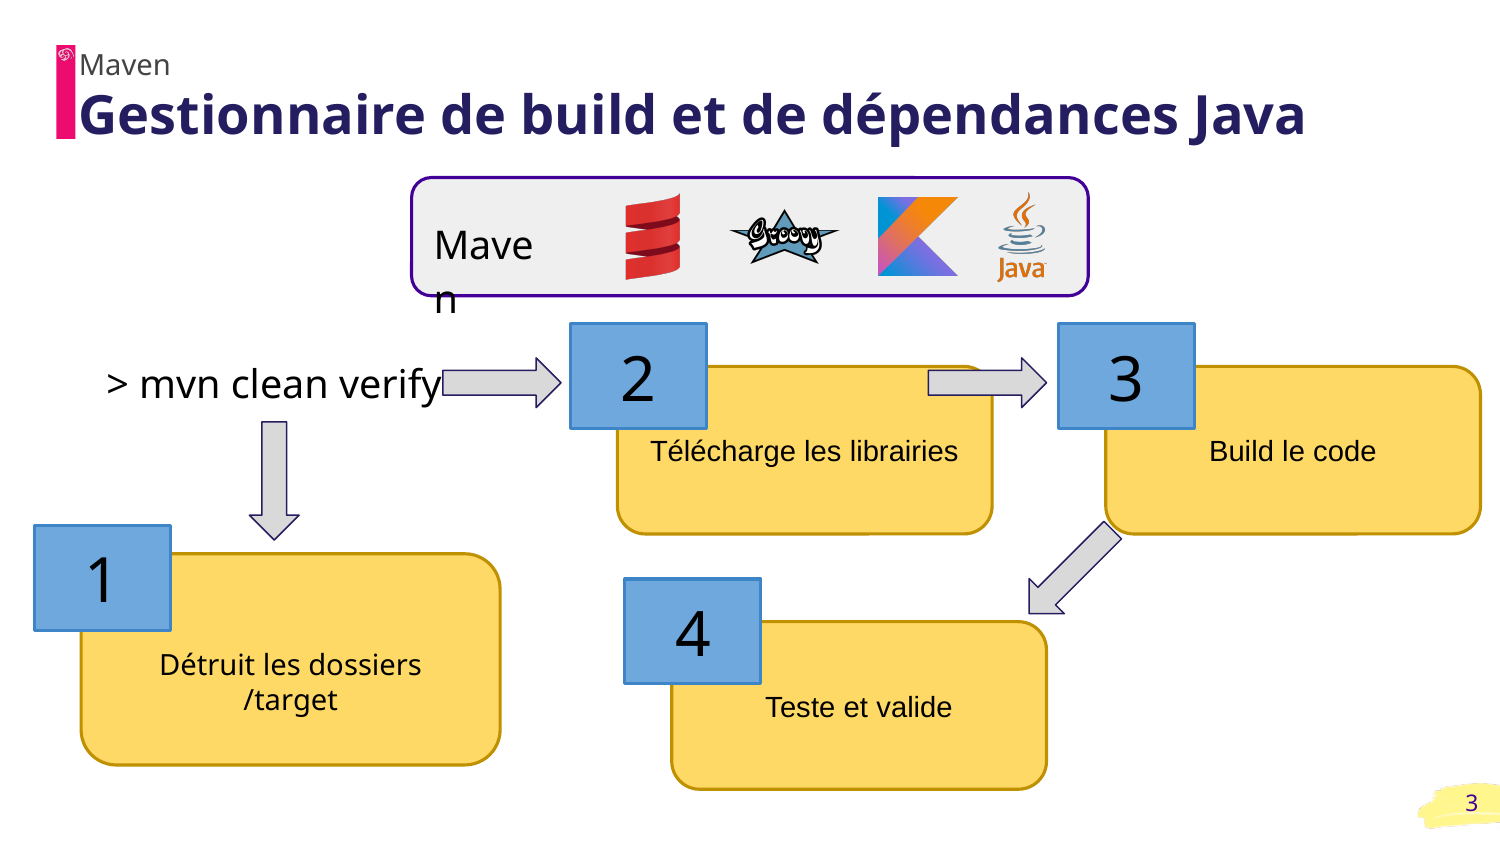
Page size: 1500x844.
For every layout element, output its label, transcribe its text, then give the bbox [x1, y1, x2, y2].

picture [878, 197, 958, 277]
text_box 4 [624, 578, 761, 684]
text_box Build le code [1105, 366, 1481, 534]
text_box Détruit les dossiers /target [103, 631, 478, 732]
text_box 1 [34, 525, 171, 631]
list Maven [418, 197, 573, 276]
slide_number ‹#› [1403, 773, 1494, 839]
text_box [249, 421, 300, 541]
text_box Teste et valide [671, 621, 1047, 790]
text_box [928, 357, 1047, 408]
title Maven [63, 44, 1462, 84]
text_box > mvn clean verify [55, 343, 493, 422]
picture [729, 209, 840, 265]
text_box [411, 177, 1089, 296]
picture [611, 187, 691, 286]
text_box [442, 357, 561, 408]
text_box [1029, 521, 1122, 614]
picture [996, 190, 1047, 283]
text_box 2 [570, 323, 707, 429]
text_box [81, 553, 501, 766]
text_box 3 [1058, 323, 1195, 429]
picture [1494, 782, 1500, 830]
title Gestionnaire de build et de dépendances Java [63, 84, 1462, 159]
text_box Télécharge les librairies [617, 366, 993, 534]
